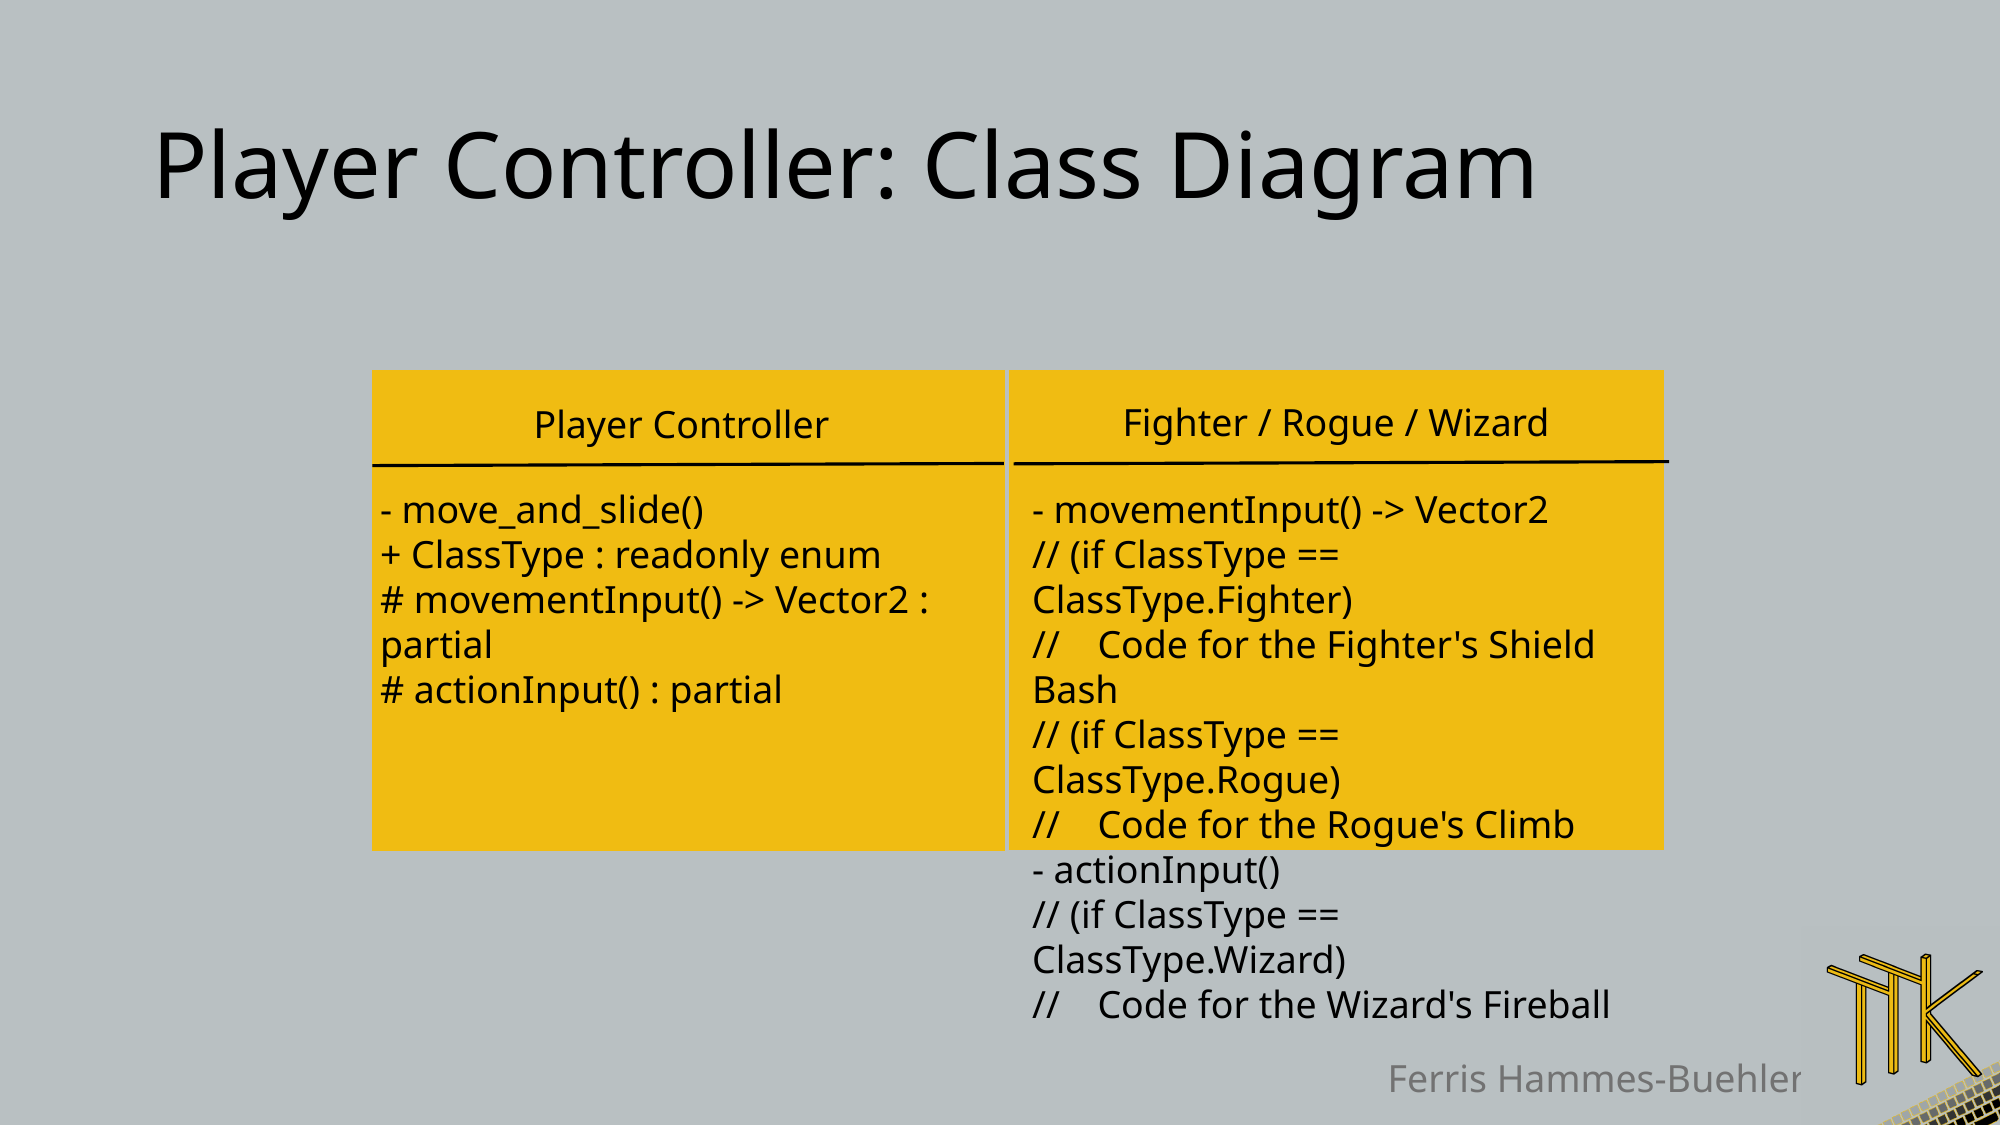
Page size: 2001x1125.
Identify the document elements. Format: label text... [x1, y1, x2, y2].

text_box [371, 462, 1005, 467]
title Player Controller: Class Diagram [137, 59, 1863, 278]
text_box [1006, 367, 1668, 853]
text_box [1013, 461, 1670, 465]
text_box Fighter / Rogue / Wizard [1032, 391, 1650, 452]
text_box [368, 367, 1008, 855]
text_box Ferris Hammes-Buehler [1372, 1047, 1800, 1107]
picture [1800, 925, 2000, 1125]
text_box - move_and_slide() + ClassType : readonly enum # movementInput() -> Vector2 : partial # actionInput() : partial [364, 478, 997, 719]
text_box Player Controller [373, 393, 990, 454]
text_box - movementInput() -> Vector2 // (if ClassType == ClassType.Fighter) // Code for the Fighter's Shield Bash // (if ClassType == ClassType.Rogue) // Code for the Rogue's Climb - actionInput() // (if ClassType == ClassType.Wizard) // Code for the Wizard's Fireball [1017, 478, 1674, 1034]
